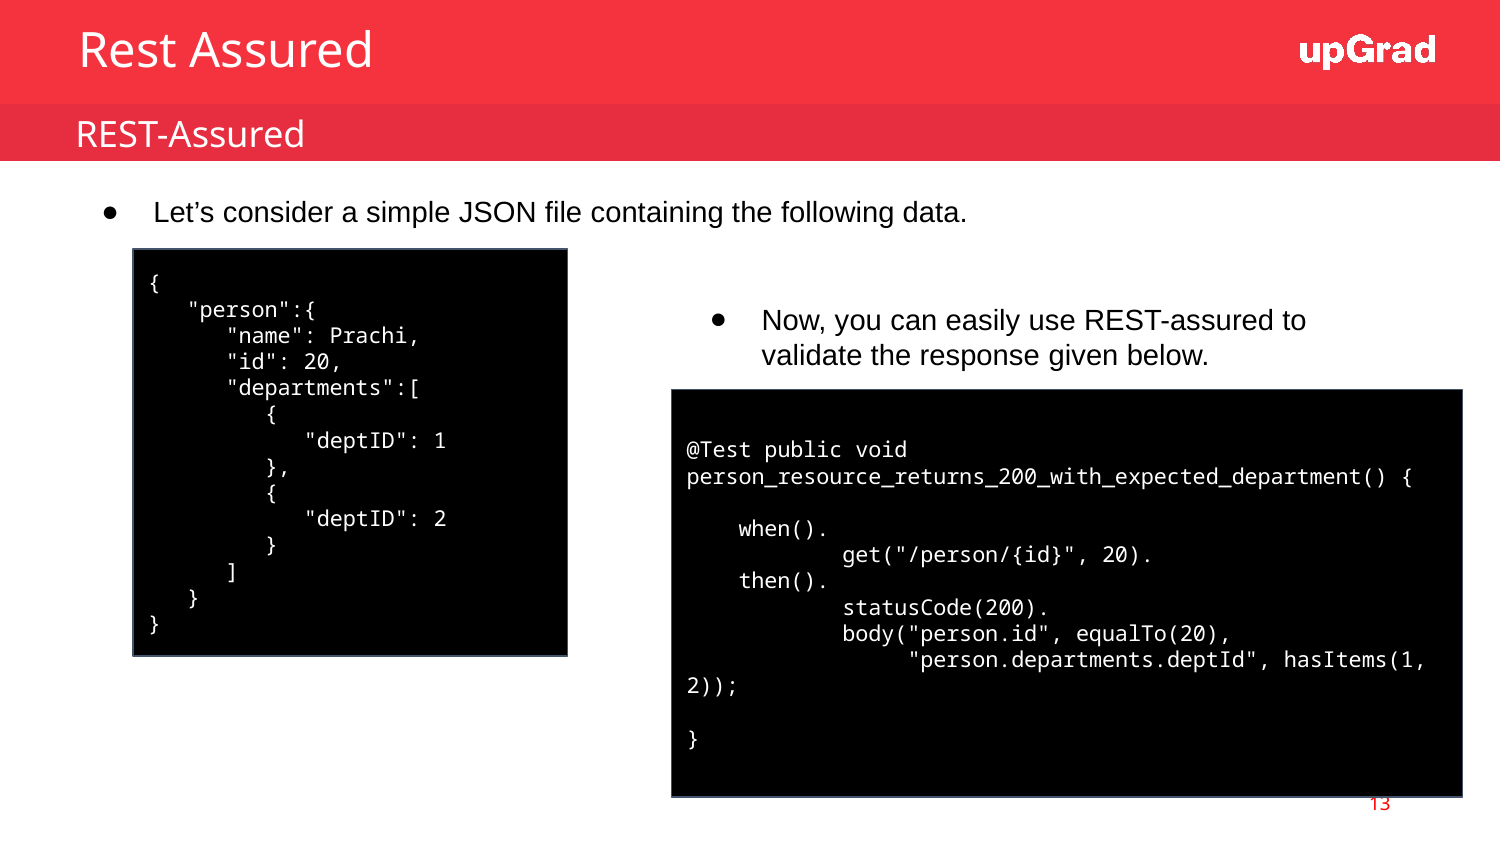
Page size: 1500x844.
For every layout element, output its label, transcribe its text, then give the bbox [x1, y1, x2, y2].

text_box Now, you can easily use REST-assured to validate the response given below. [671, 286, 1406, 372]
text_box REST-Assured [0, 104, 1500, 161]
text_box Let’s consider a simple JSON file containing the following data. [63, 178, 1426, 236]
text_box Rest Assured [63, 20, 880, 87]
picture [1300, 34, 1435, 70]
slide_number 13 [1068, 798, 1406, 828]
text_box { "person":{ "name": Prachi, "id": 20, "departments":[ { "deptID": 1 }, { "deptID": 2 } ] } } [132, 248, 568, 657]
text_box @Test public void person_resource_returns_200_with_expected_department() { when(). get("/person/{id}", 20). then(). statusCode(200). body("person.id", equalTo(20), "person.departments.deptId", hasItems(1, 2)); } [671, 389, 1463, 798]
